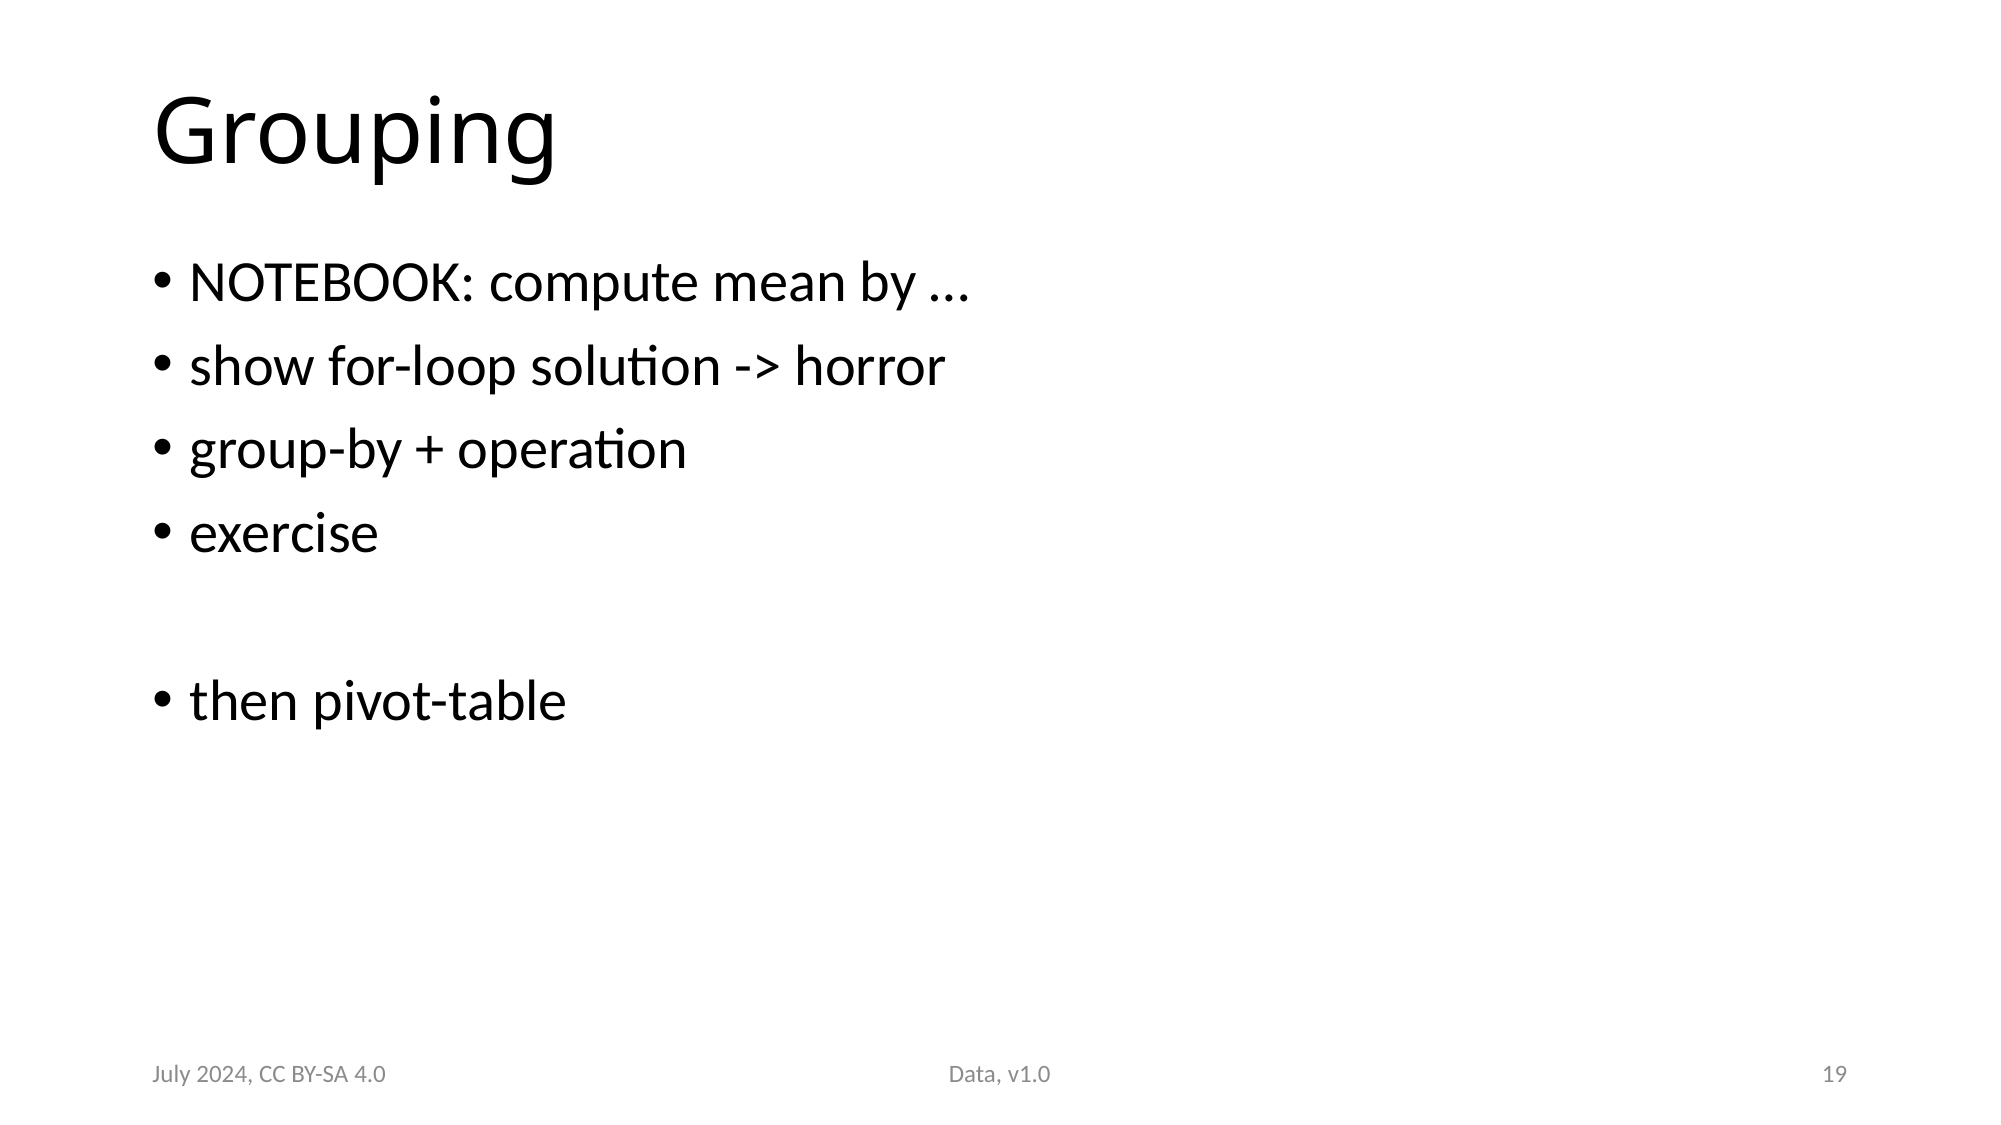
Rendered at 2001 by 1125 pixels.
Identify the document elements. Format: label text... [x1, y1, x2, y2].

slide_number 19 [1412, 1042, 1863, 1103]
title Grouping [137, 59, 1863, 209]
footer Data, v1.0 [662, 1042, 1338, 1103]
list NOTEBOOK: compute mean by … show for-loop solution -> horror group-by + operation exercise then pivot-table [137, 243, 1863, 1014]
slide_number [137, 1042, 588, 1103]
